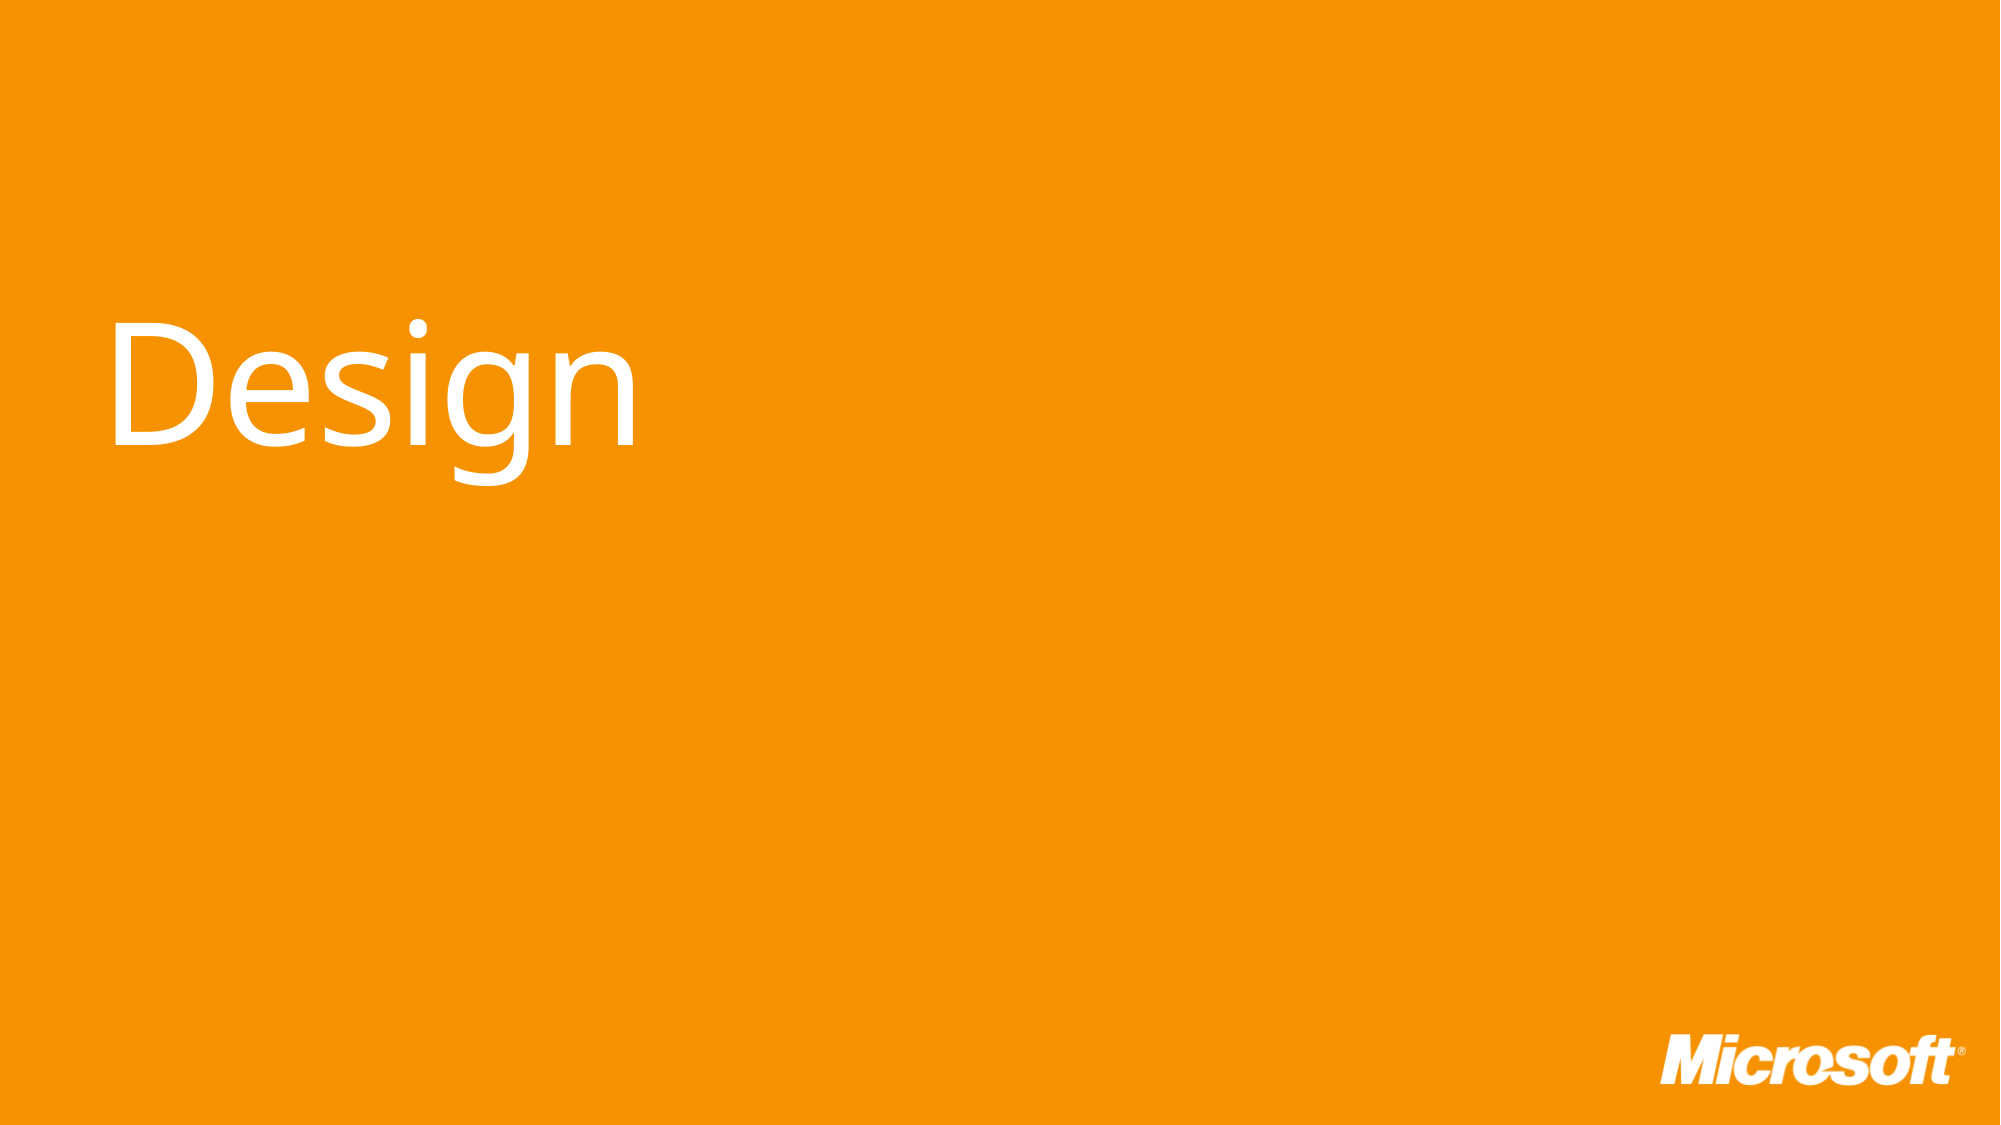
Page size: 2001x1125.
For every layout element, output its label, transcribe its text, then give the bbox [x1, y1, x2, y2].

list Design [84, 290, 1927, 490]
picture [1660, 1034, 1968, 1087]
